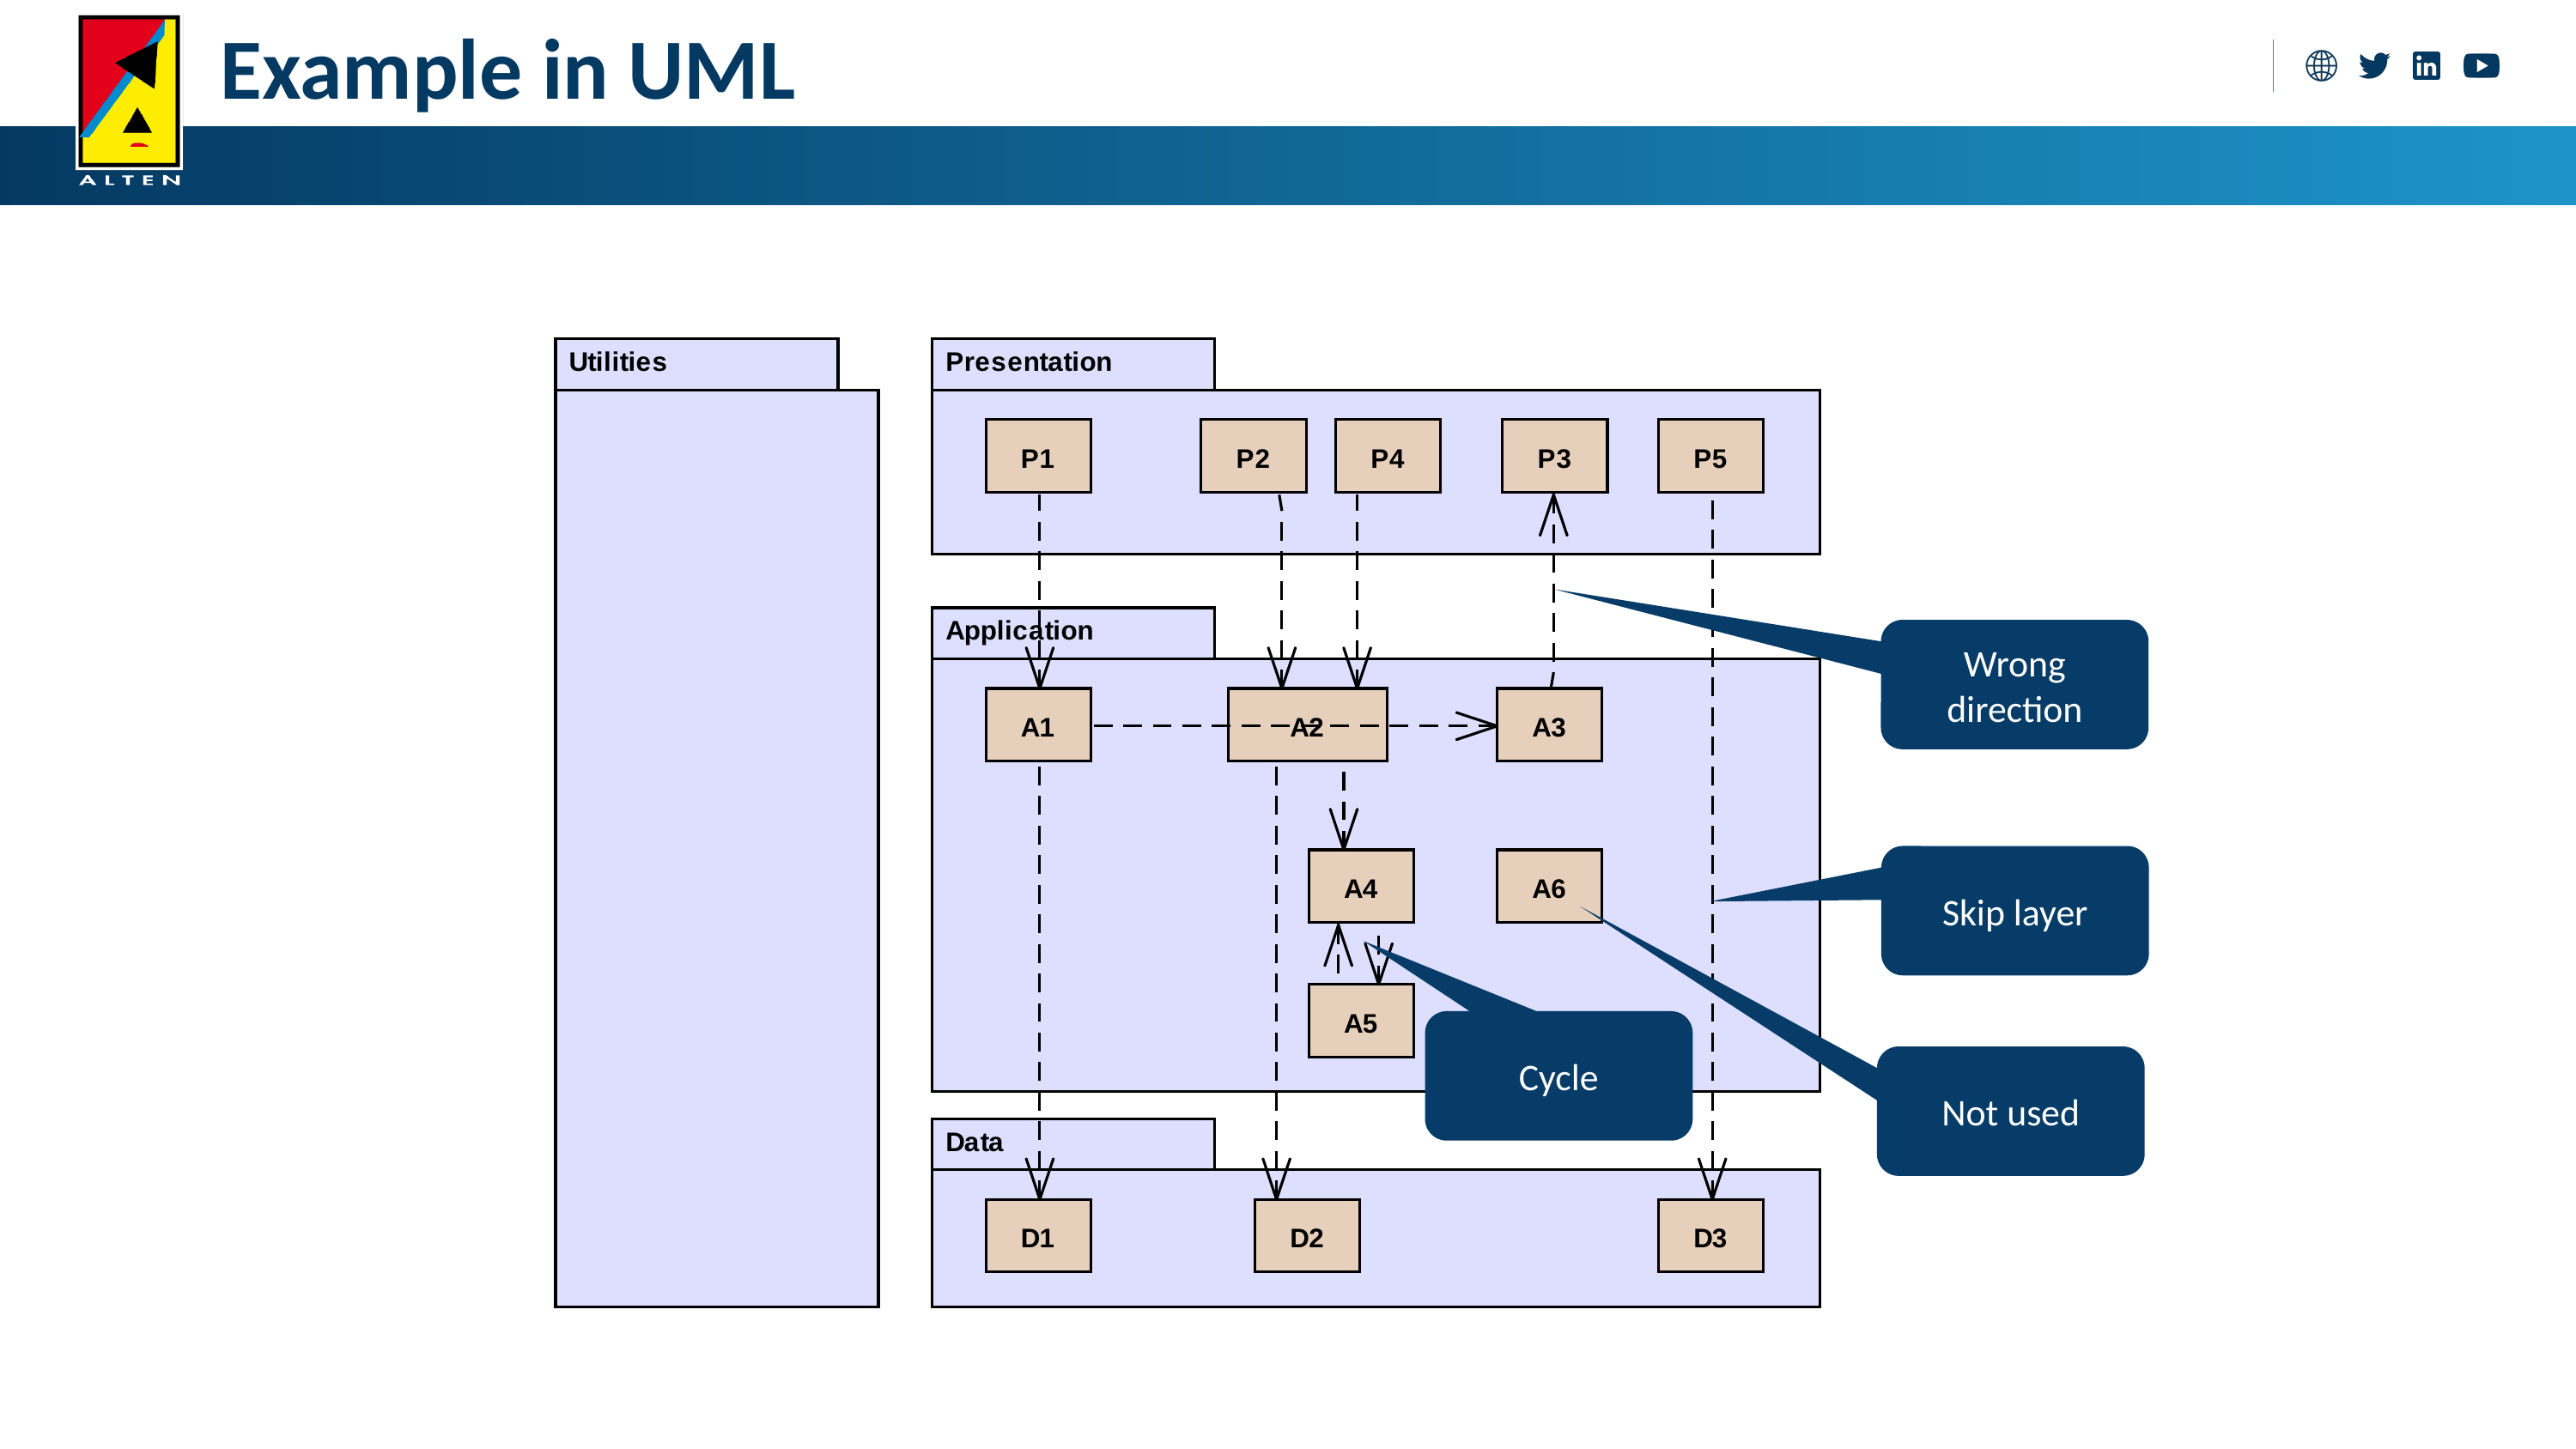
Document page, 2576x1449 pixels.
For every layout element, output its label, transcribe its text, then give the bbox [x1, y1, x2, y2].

picture [43, 0, 215, 213]
list Example in UML [220, 28, 2250, 102]
picture [2306, 50, 2337, 82]
picture [2359, 50, 2391, 82]
picture [2413, 52, 2440, 80]
picture [2464, 48, 2500, 83]
text_box Not used [1861, 1046, 2146, 1177]
picture [514, 298, 1861, 1374]
text_box Skip layer [1861, 845, 2150, 976]
text_box Wrong direction [1861, 619, 2149, 750]
